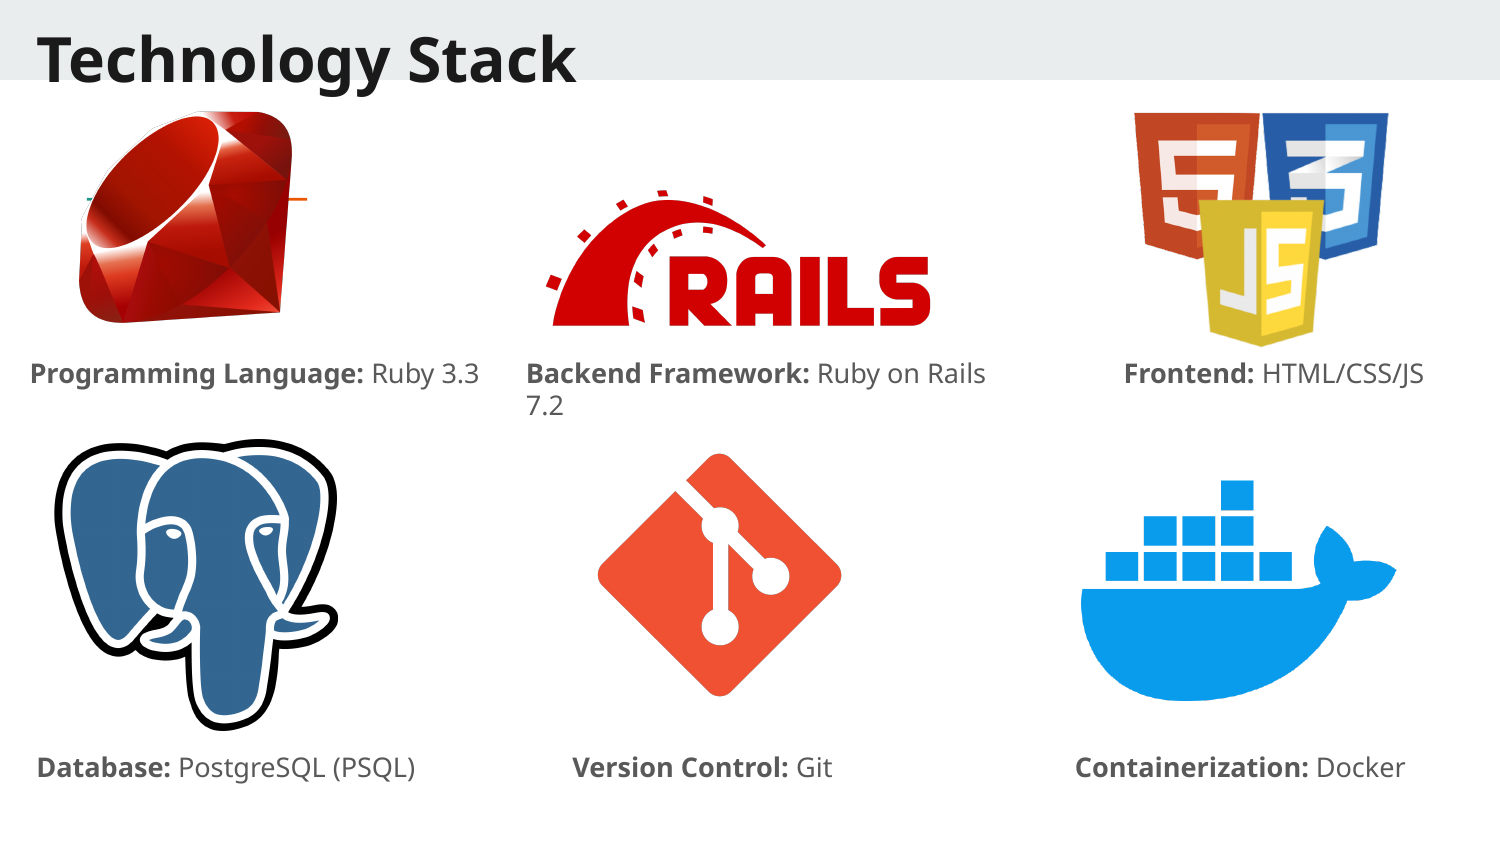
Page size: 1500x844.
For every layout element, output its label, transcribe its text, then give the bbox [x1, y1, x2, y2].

text_box Containerization: Docker [984, 730, 1500, 829]
picture [538, 182, 937, 334]
text_box Database: PostgreSQL (PSQL) [21, 730, 482, 829]
text_box Programming Language: Ruby 3.3 [14, 340, 539, 439]
text_box Frontend: HTML/CSS/JS [1108, 340, 1500, 439]
picture [1063, 414, 1415, 766]
picture [591, 446, 848, 704]
picture [54, 438, 338, 731]
picture [79, 110, 292, 323]
text_box Backend Framework: Ruby on Rails 7.2 [539, 340, 1035, 439]
title Technology Stack [21, 5, 1283, 93]
text_box Version Control: Git [482, 730, 984, 829]
picture [1095, 46, 1428, 388]
